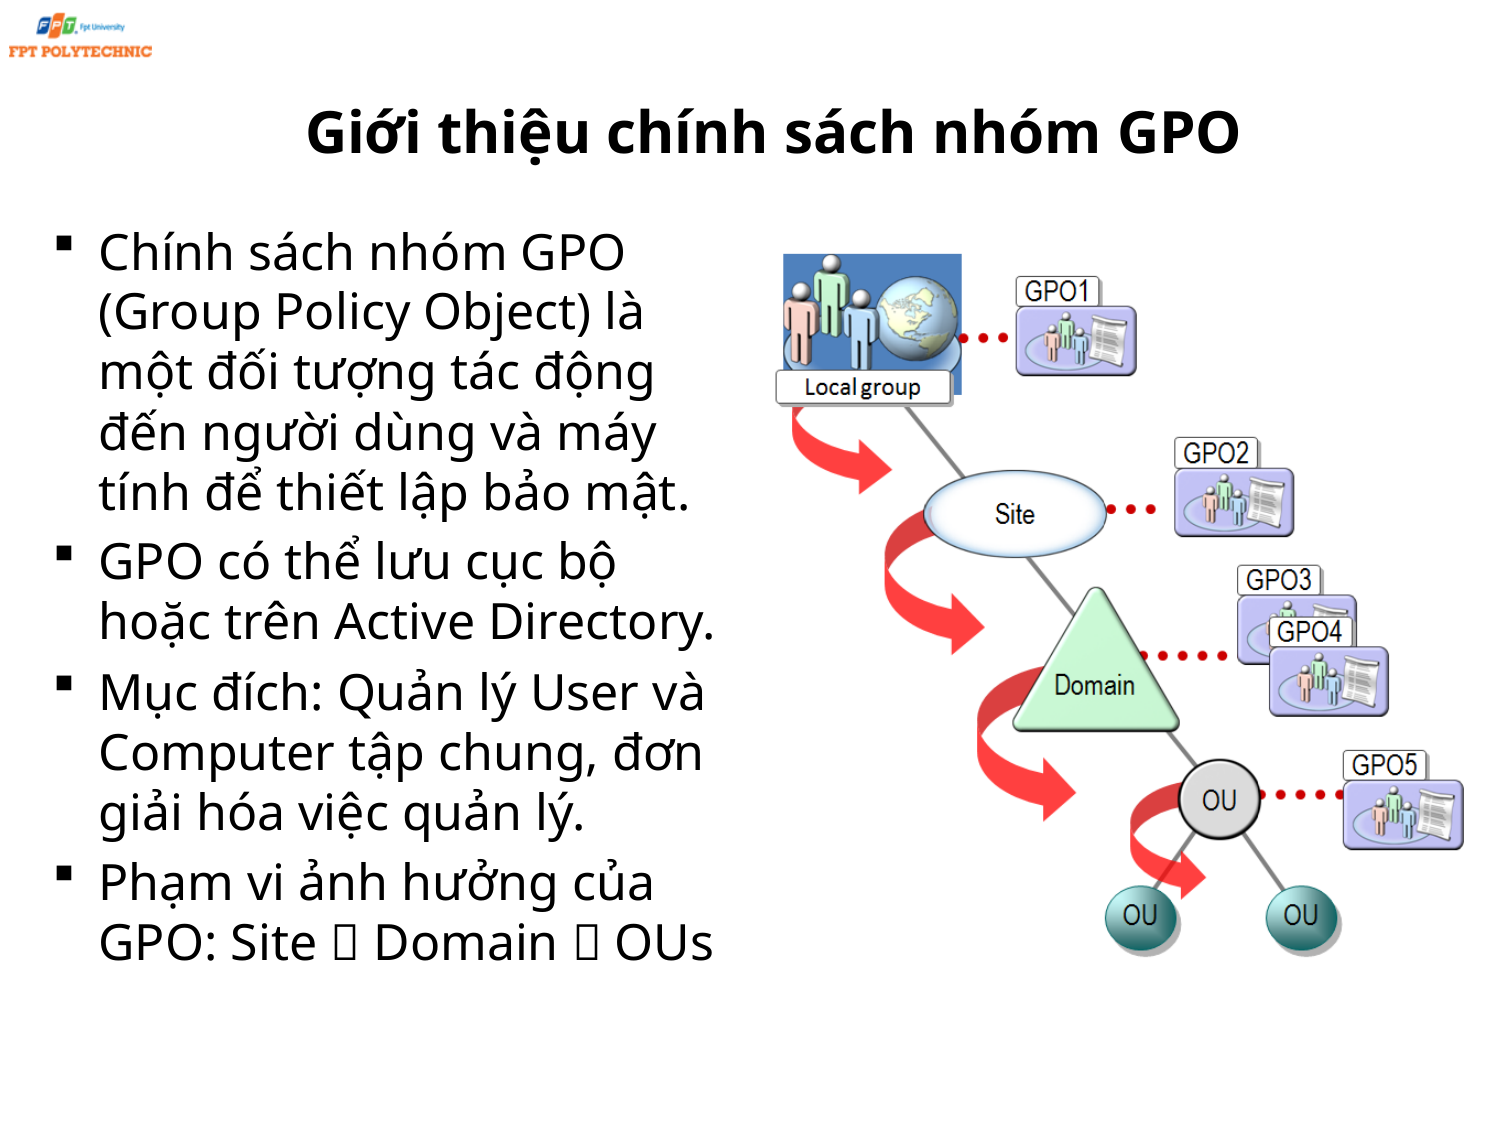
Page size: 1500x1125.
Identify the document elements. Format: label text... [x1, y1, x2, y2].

picture [9, 6, 152, 63]
text_box Giới thiệu chính sách nhóm GPO [275, 87, 1288, 173]
text_box Chính sách nhóm GPO (Group Policy Object) là một đối tượng tác động đến người dùng và máy tính để thiết lập bảo mật. GPO có thể lưu cục bộ hoặc trên Active Directory. Mục đích: Quản lý User và Computer tập chung, đơn giải hóa việc quản lý. Phạm vi ảnh hưởng của GPO: Site  Domain  OUs [37, 212, 758, 1000]
picture [758, 244, 1476, 988]
